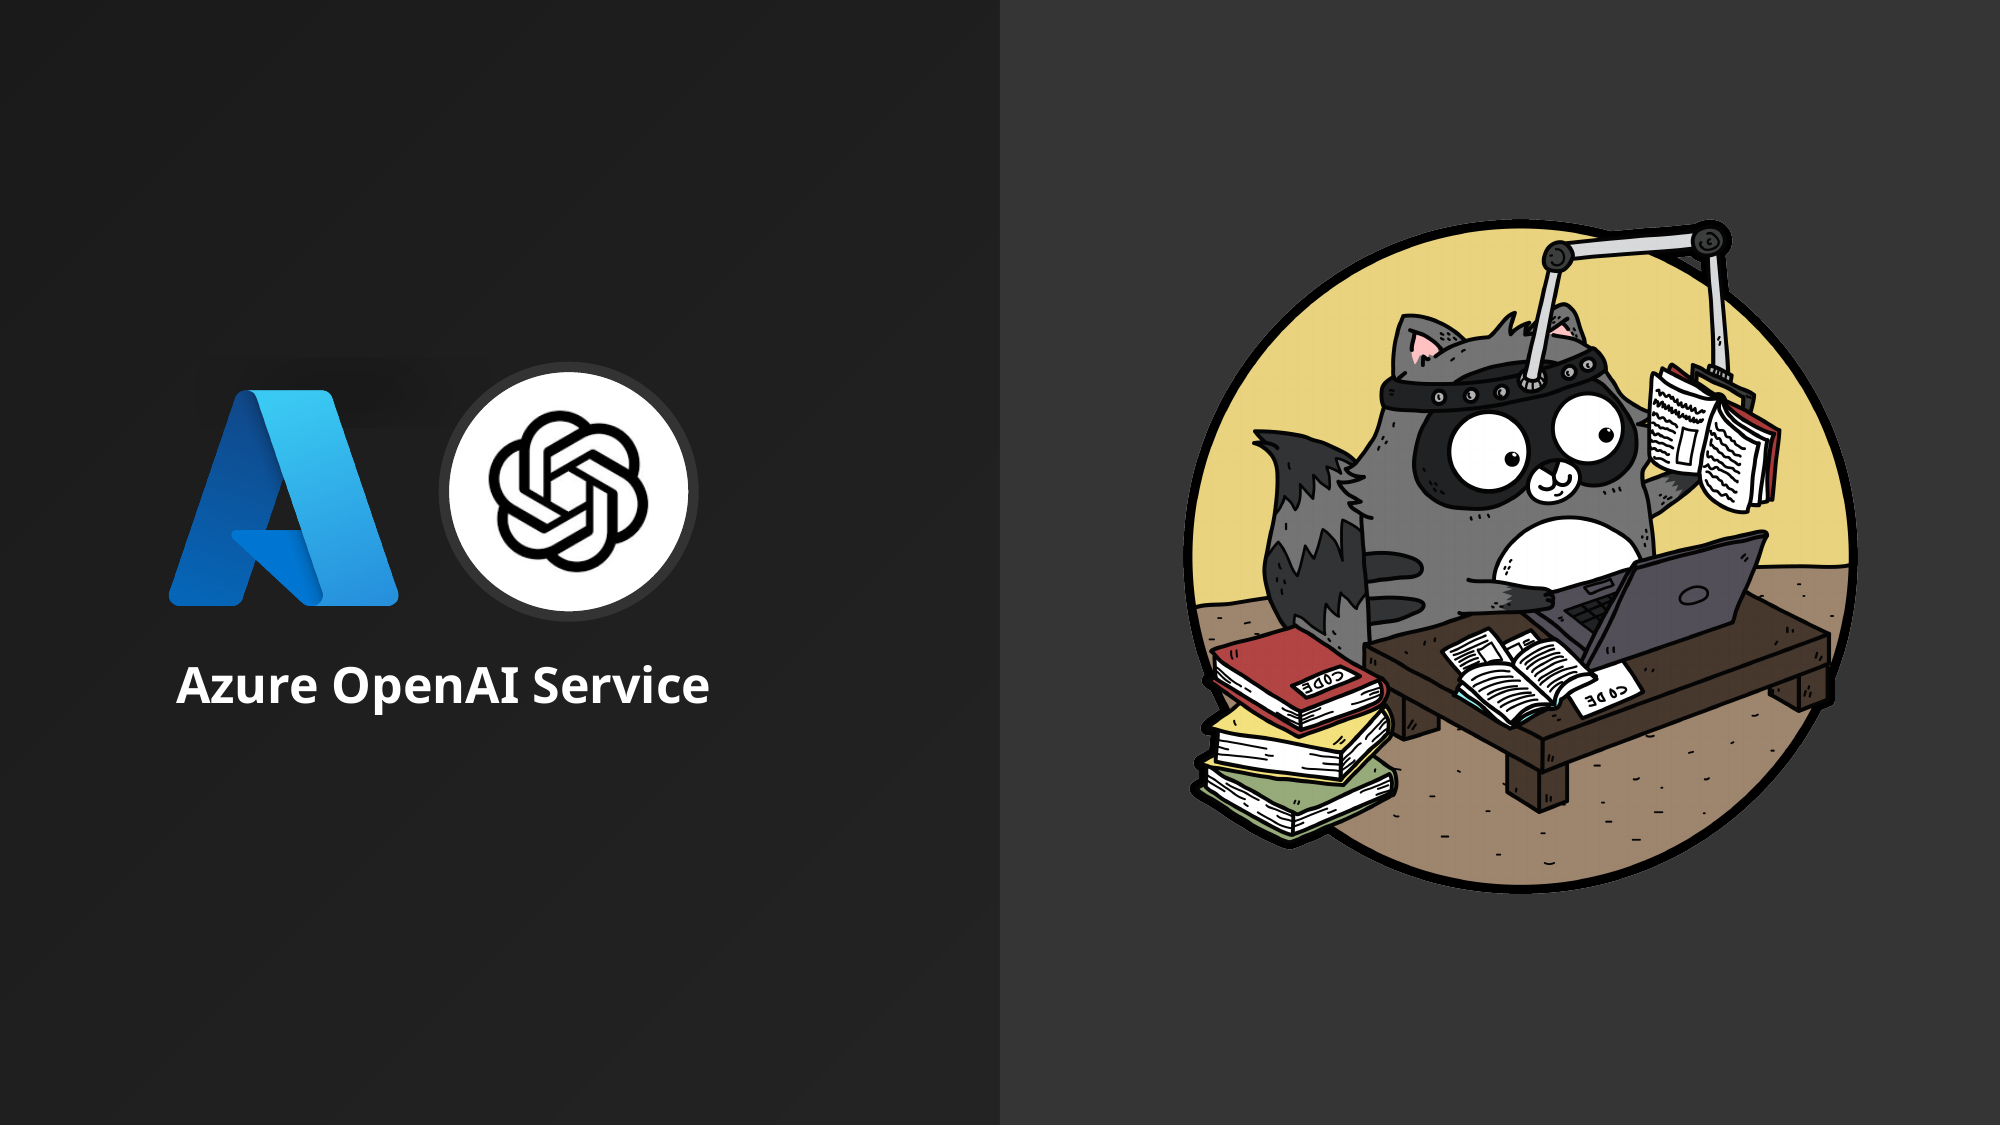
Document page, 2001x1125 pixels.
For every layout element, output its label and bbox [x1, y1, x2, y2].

picture [1183, 219, 1858, 894]
text_box [155, 366, 733, 740]
